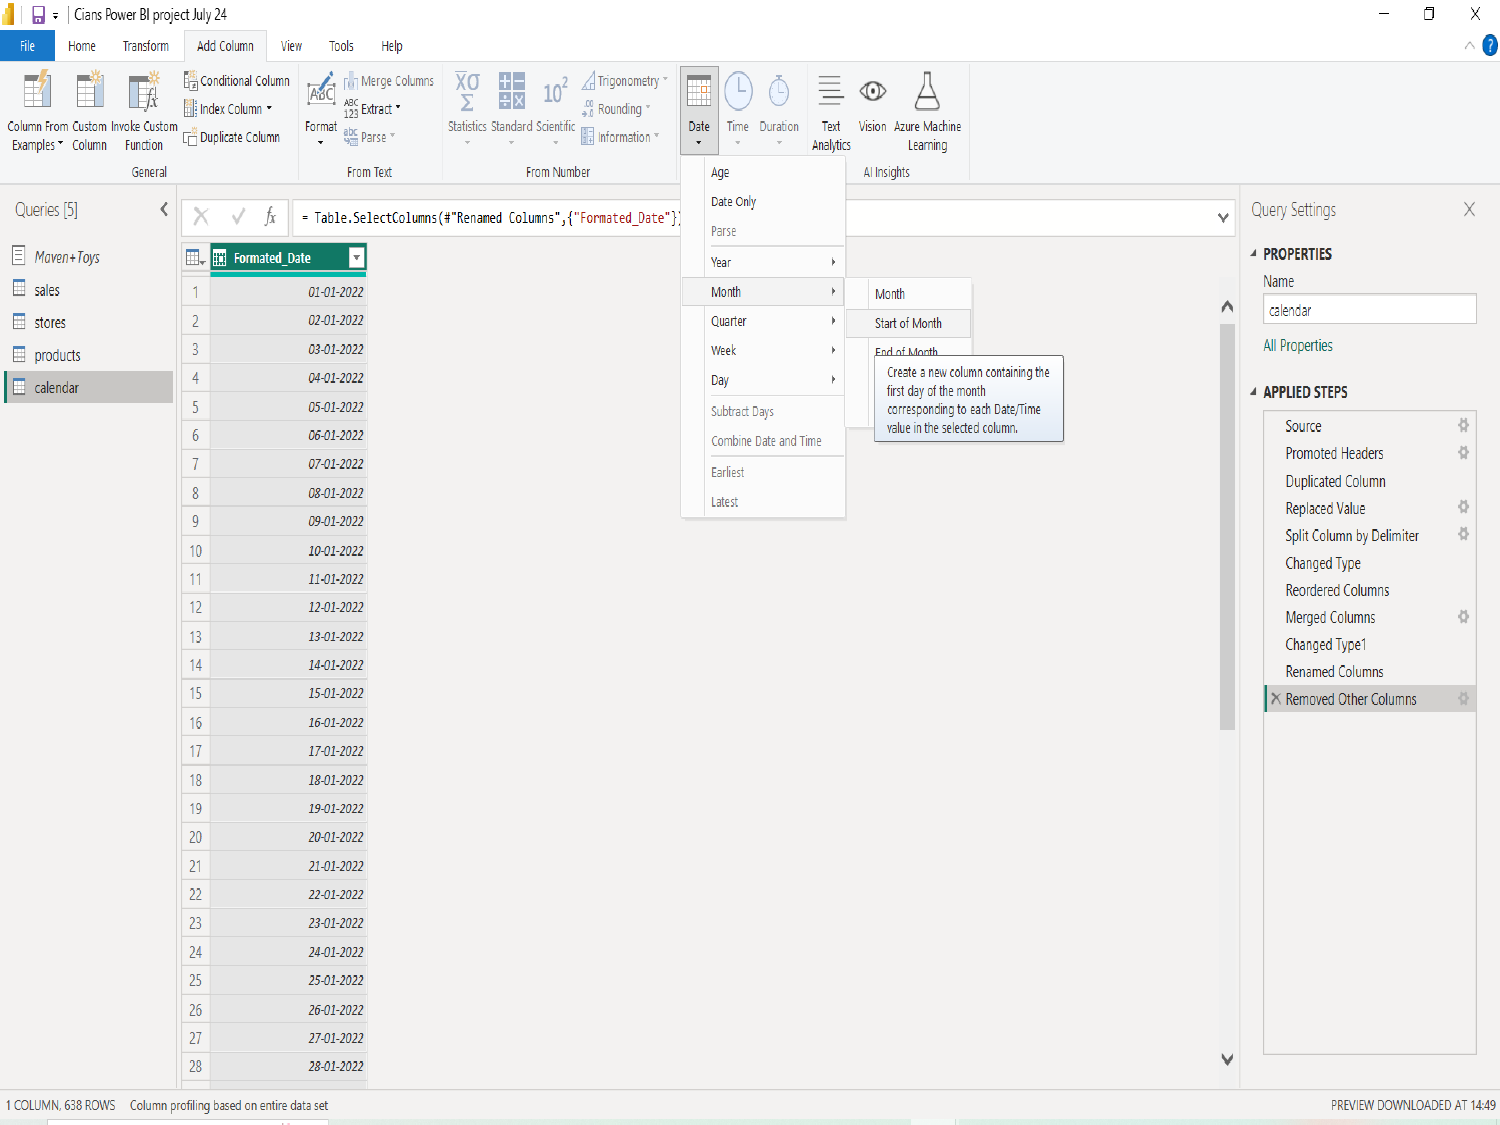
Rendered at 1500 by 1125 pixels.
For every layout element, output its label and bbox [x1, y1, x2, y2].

list [0, 0, 1500, 1125]
